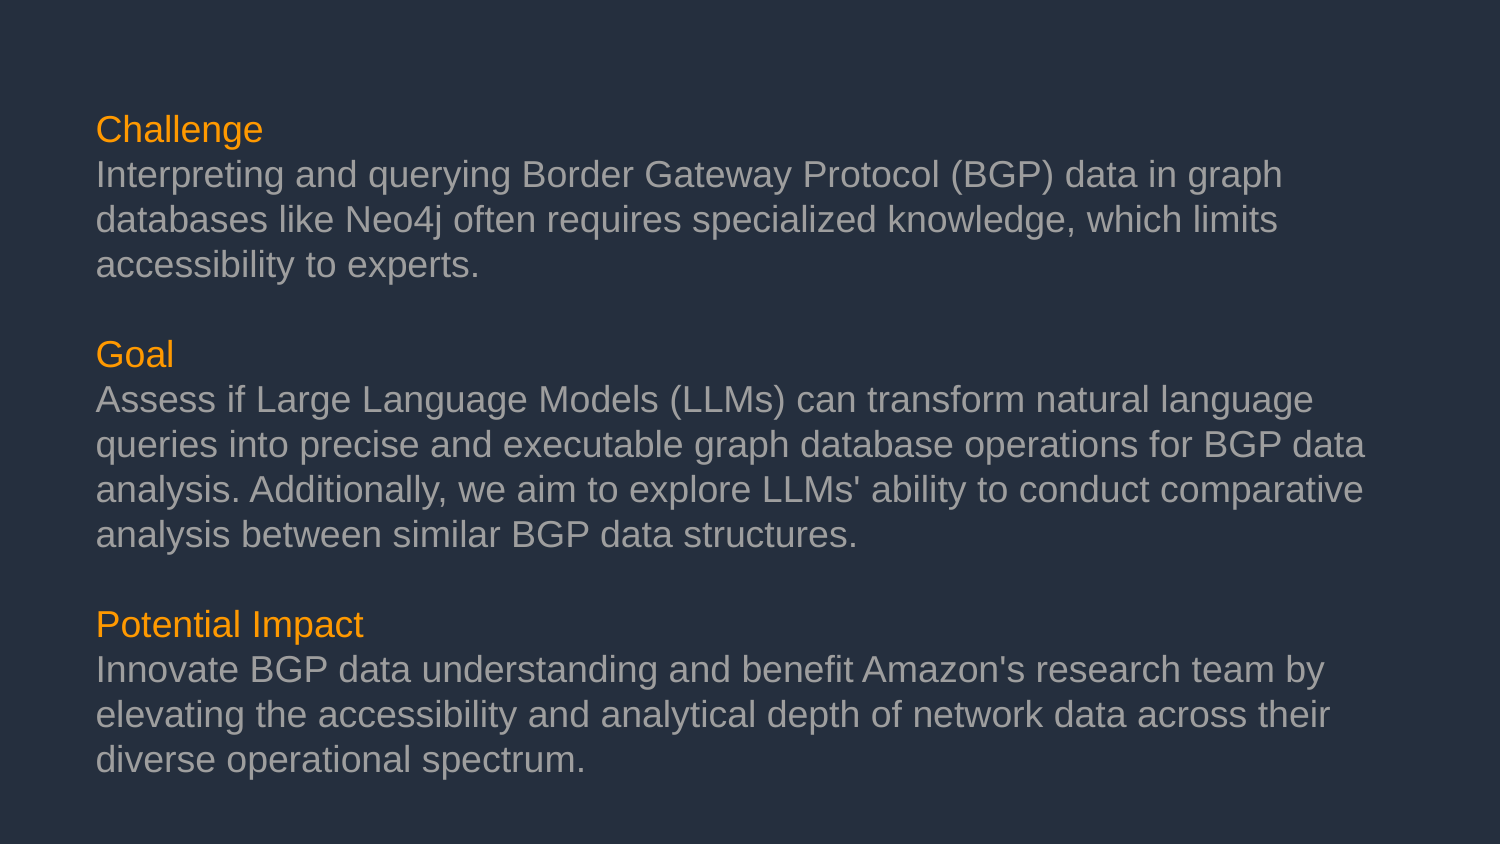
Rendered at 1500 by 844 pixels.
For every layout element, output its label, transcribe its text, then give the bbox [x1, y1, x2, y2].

text_box Challenge Interpreting and querying Border Gateway Protocol (BGP) data in graph databases like Neo4j often requires specialized knowledge, which limits accessibility to experts. Goal Assess if Large Language Models (LLMs) can transform natural language queries into precise and executable graph database operations for BGP data analysis. Additionally, we aim to explore LLMs' ability to conduct comparative analysis between similar BGP data structures. Potential Impact Innovate BGP data understanding and benefit Amazon's research team by elevating the accessibility and analytical depth of network data across their diverse operational spectrum. [80, 89, 1385, 786]
